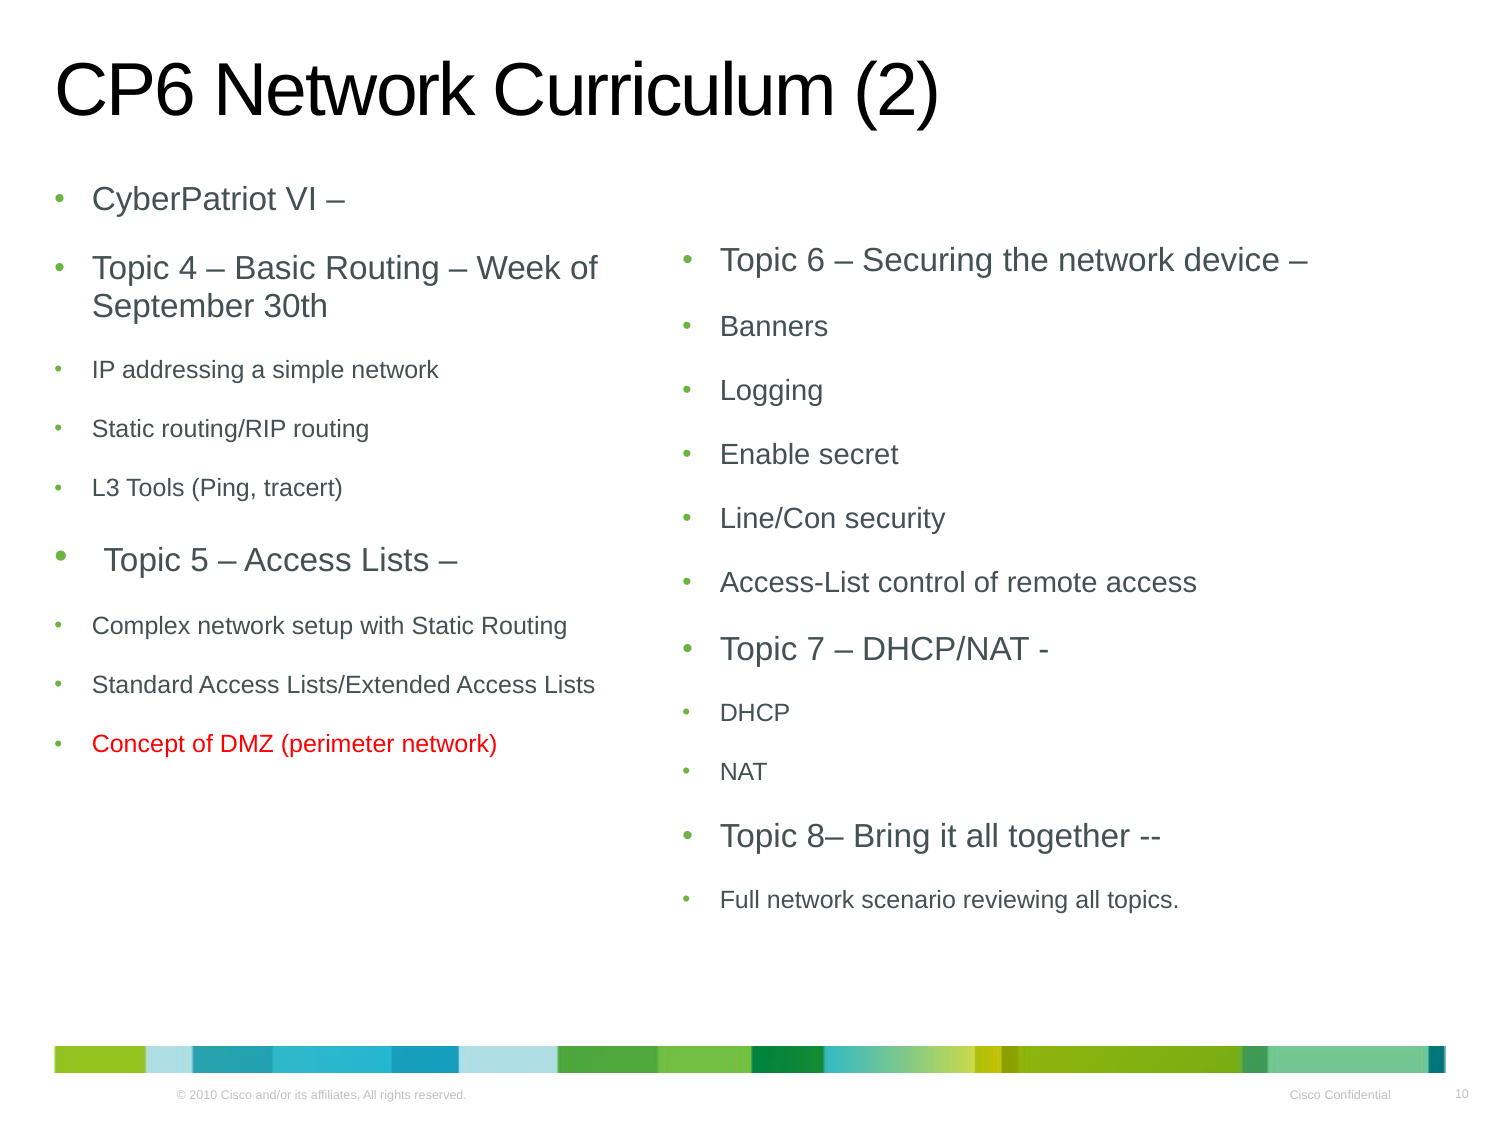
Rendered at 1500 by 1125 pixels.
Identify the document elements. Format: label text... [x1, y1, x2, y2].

text_box Topic 6 – Securing the network device – Banners Logging Enable secret Line/Con security Access-List control of remote access Topic 7 – DHCP/NAT - DHCP NAT Topic 8– Bring it all together -- Full network scenario reviewing all topics. [667, 172, 1500, 681]
picture [54, 1046, 1446, 1073]
title CP6 Network Curriculum (2) [41, 0, 1436, 138]
list CyberPatriot VI – Topic 4 – Basic Routing – Week of September 30th IP addressing a simple network Static routing/RIP routing L3 Tools (Ping, tracert) Topic 5 – Access Lists – Complex network setup with Static Routing Standard Access Lists/Extended Access Lists Concept of DMZ (perimeter network) [39, 172, 727, 980]
